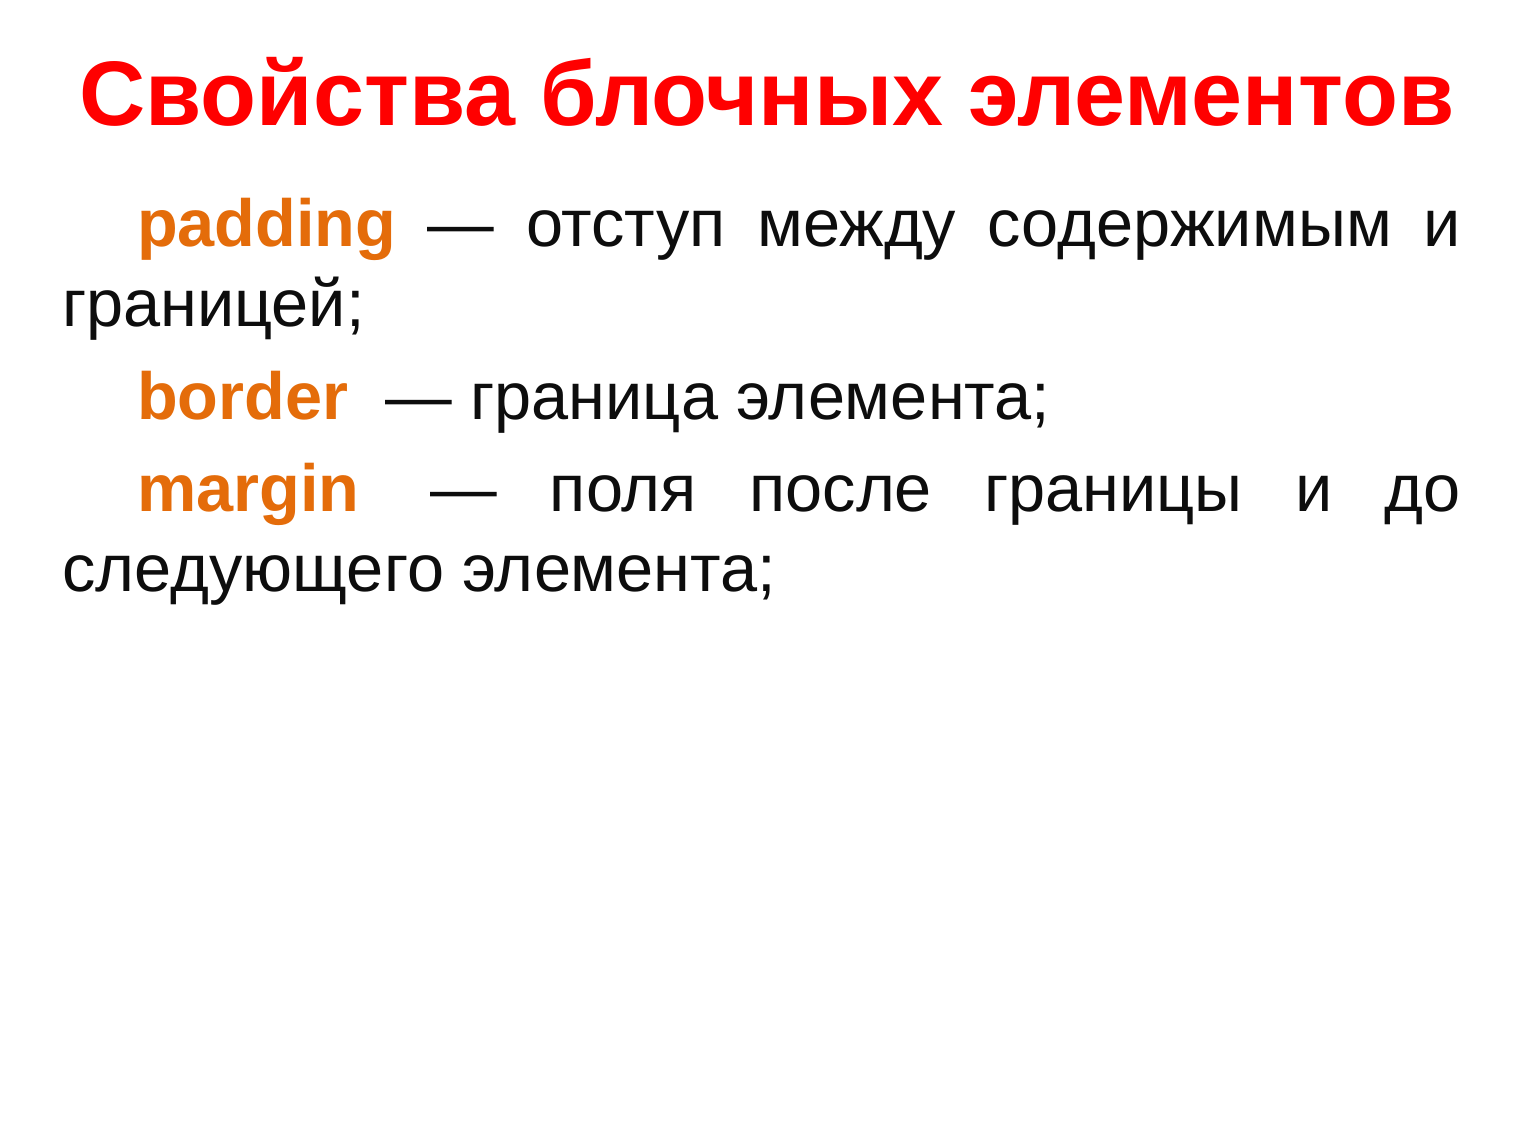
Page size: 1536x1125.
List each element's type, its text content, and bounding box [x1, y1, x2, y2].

title Свойства блочных элементов [0, 0, 1536, 183]
list padding — отступ между содержимым и границей; border — граница элемента; margin — поля после границы и до следующего элемента; [47, 172, 1477, 858]
